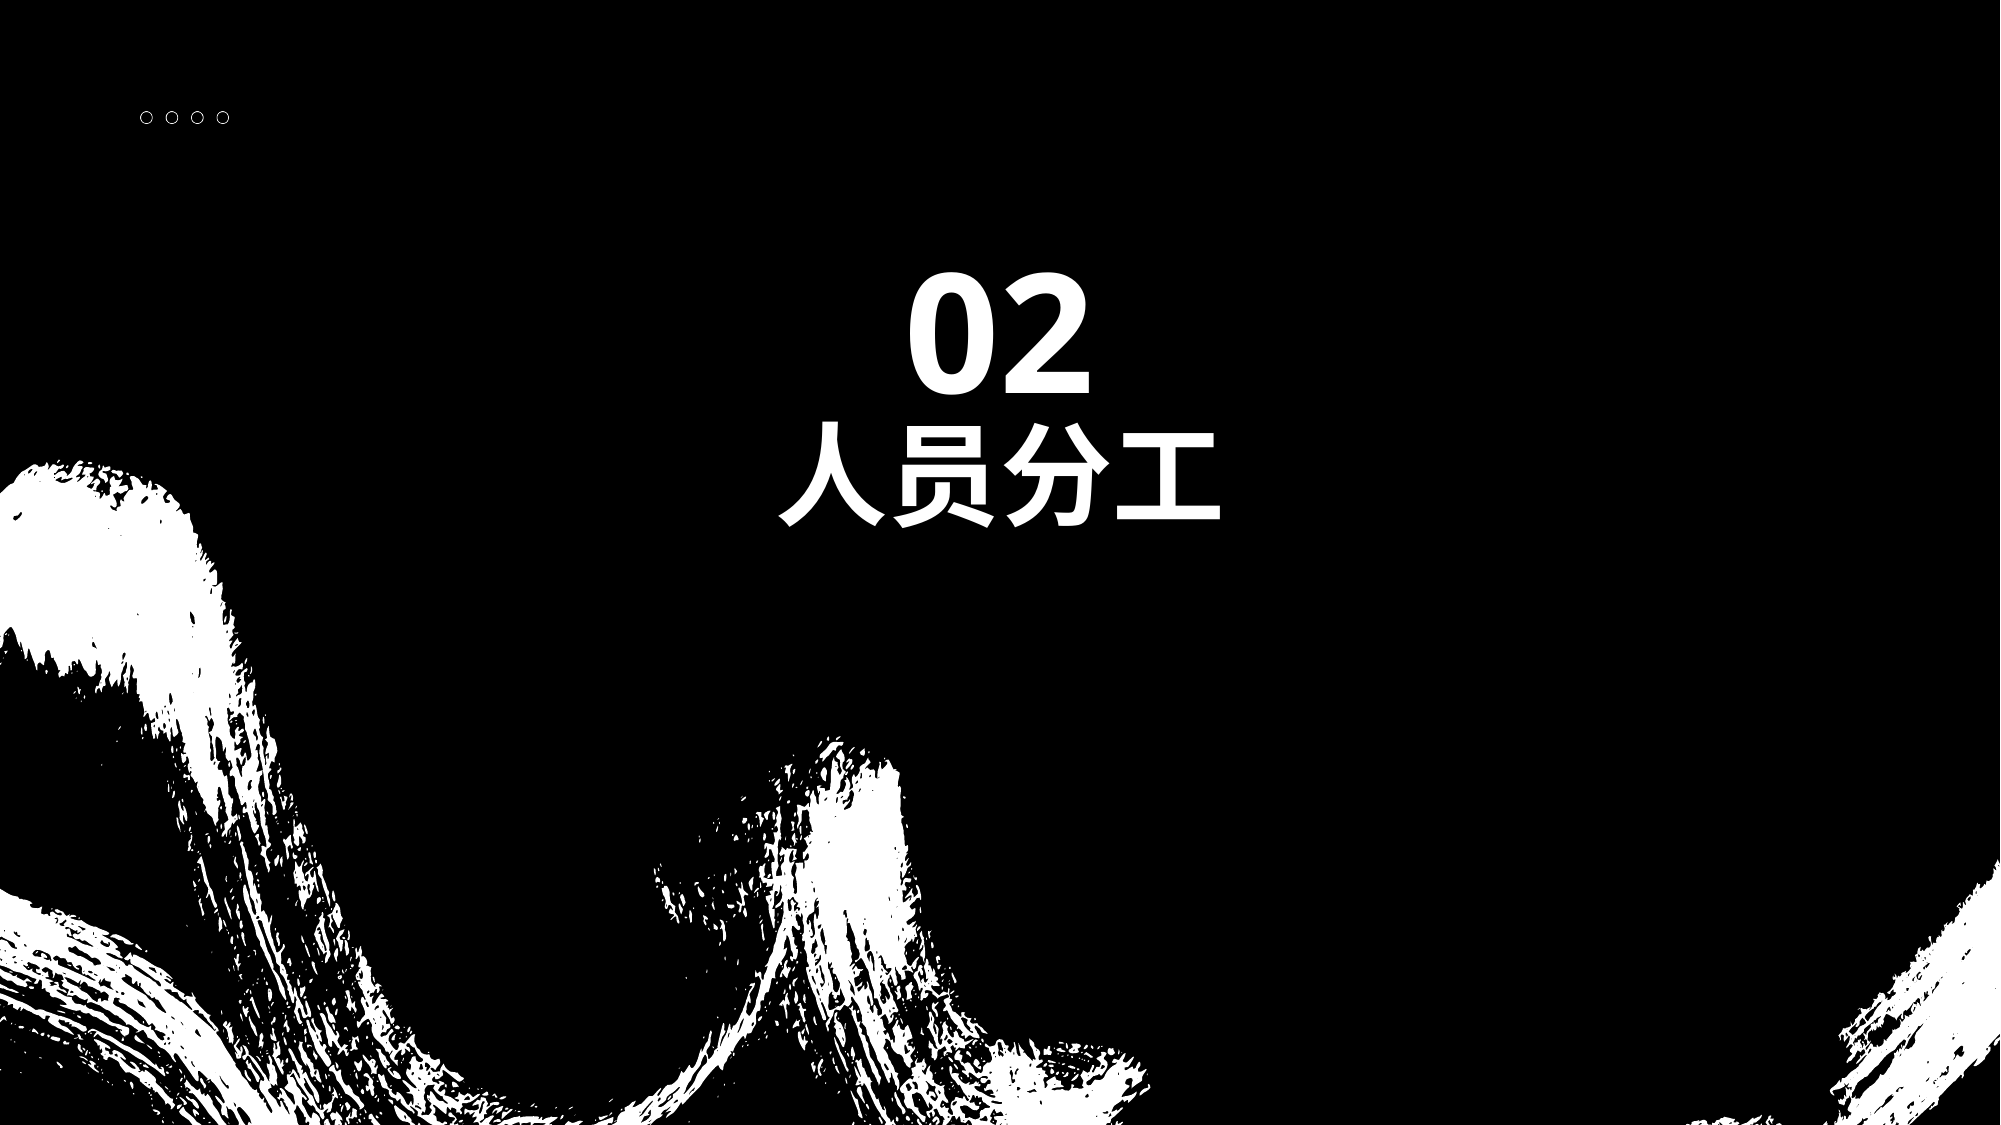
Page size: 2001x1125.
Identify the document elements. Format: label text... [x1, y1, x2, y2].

list 02 [249, 196, 1750, 397]
title 人员分工 [250, 404, 1751, 558]
picture [140, 111, 229, 124]
